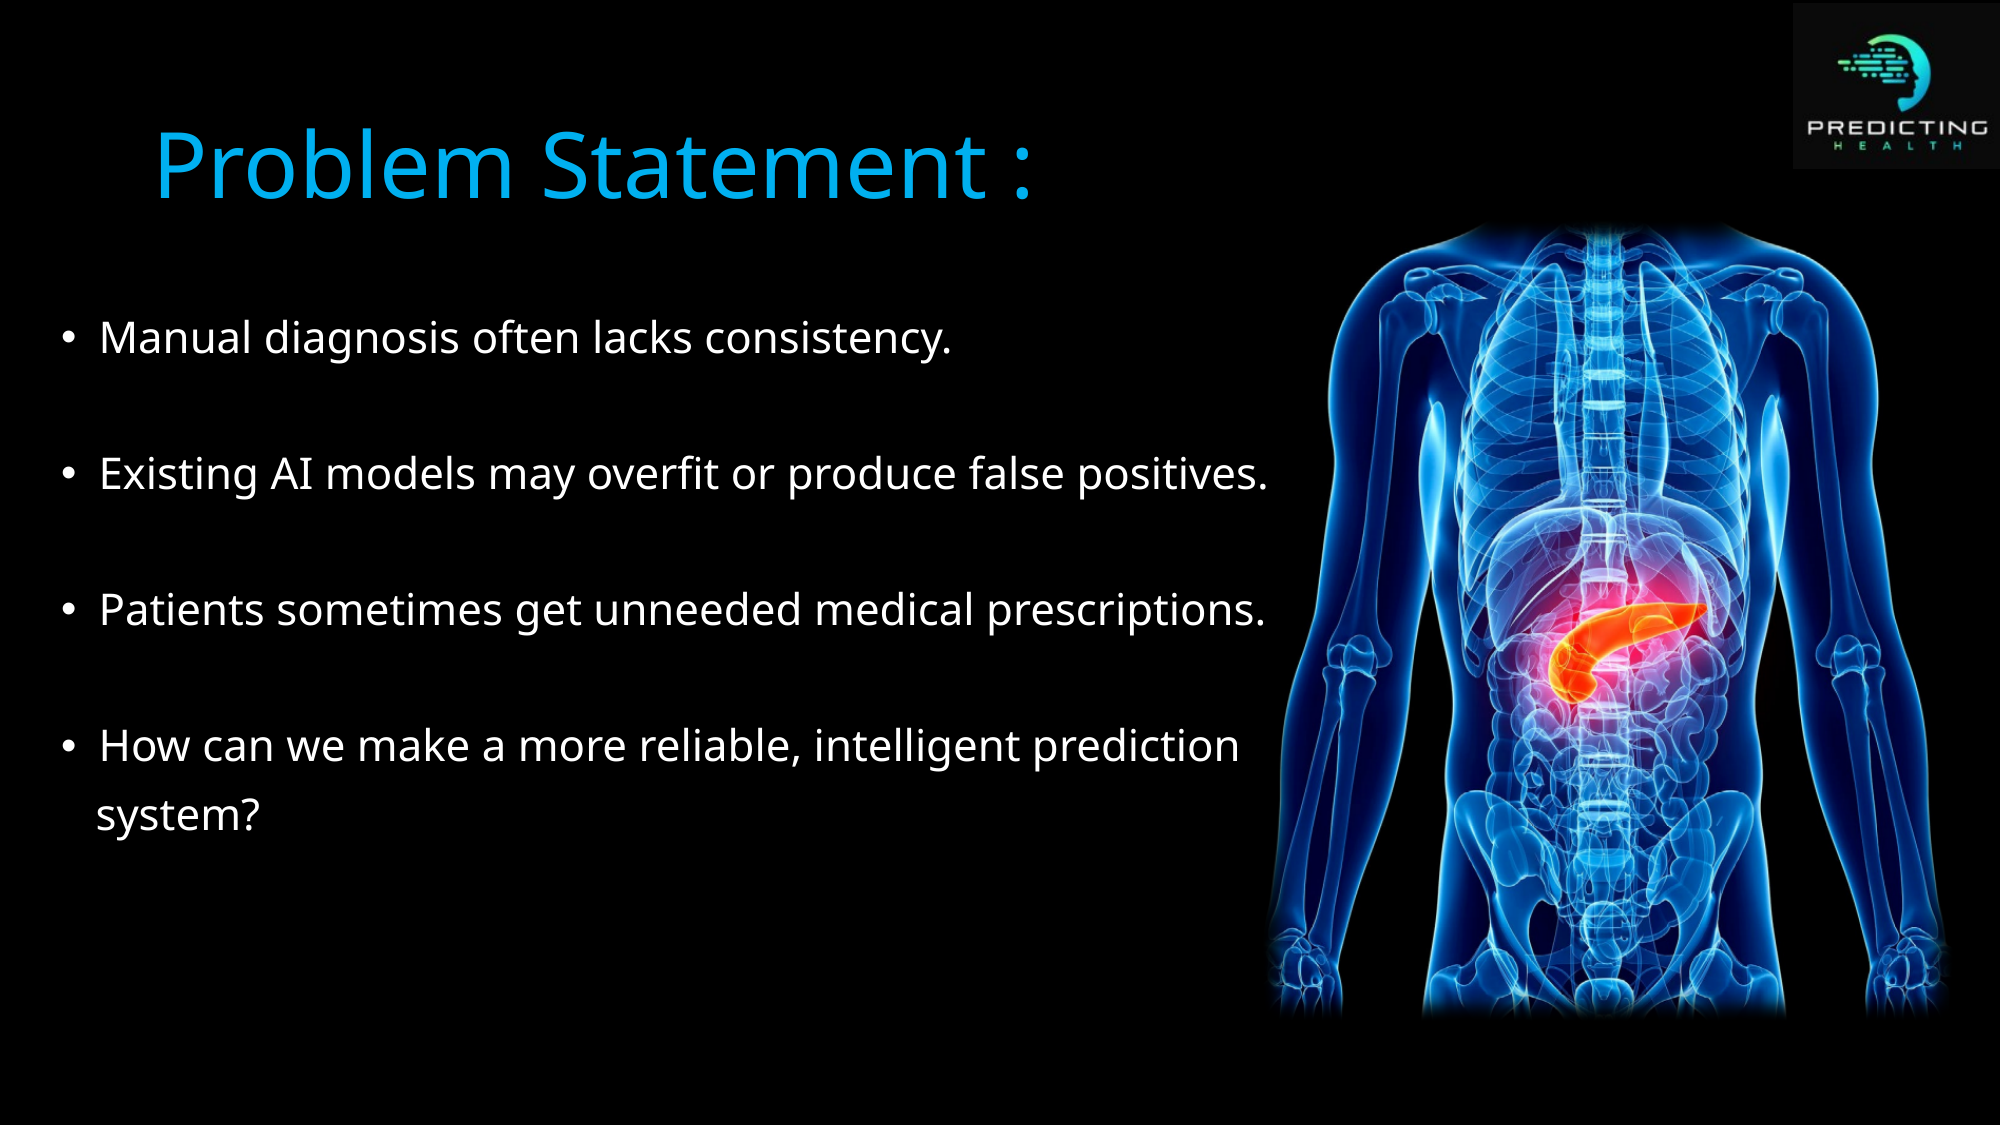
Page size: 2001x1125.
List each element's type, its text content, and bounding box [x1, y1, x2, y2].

title Problem Statement : [137, 59, 1863, 278]
picture [1262, 219, 1954, 1022]
list Manual diagnosis often lacks consistency. Existing AI models may overfit or produce false positives. Patients sometimes get unneeded medical prescriptions. How can we make a more reliable, intelligent prediction system? [46, 308, 1262, 1022]
picture [1793, 3, 2000, 169]
